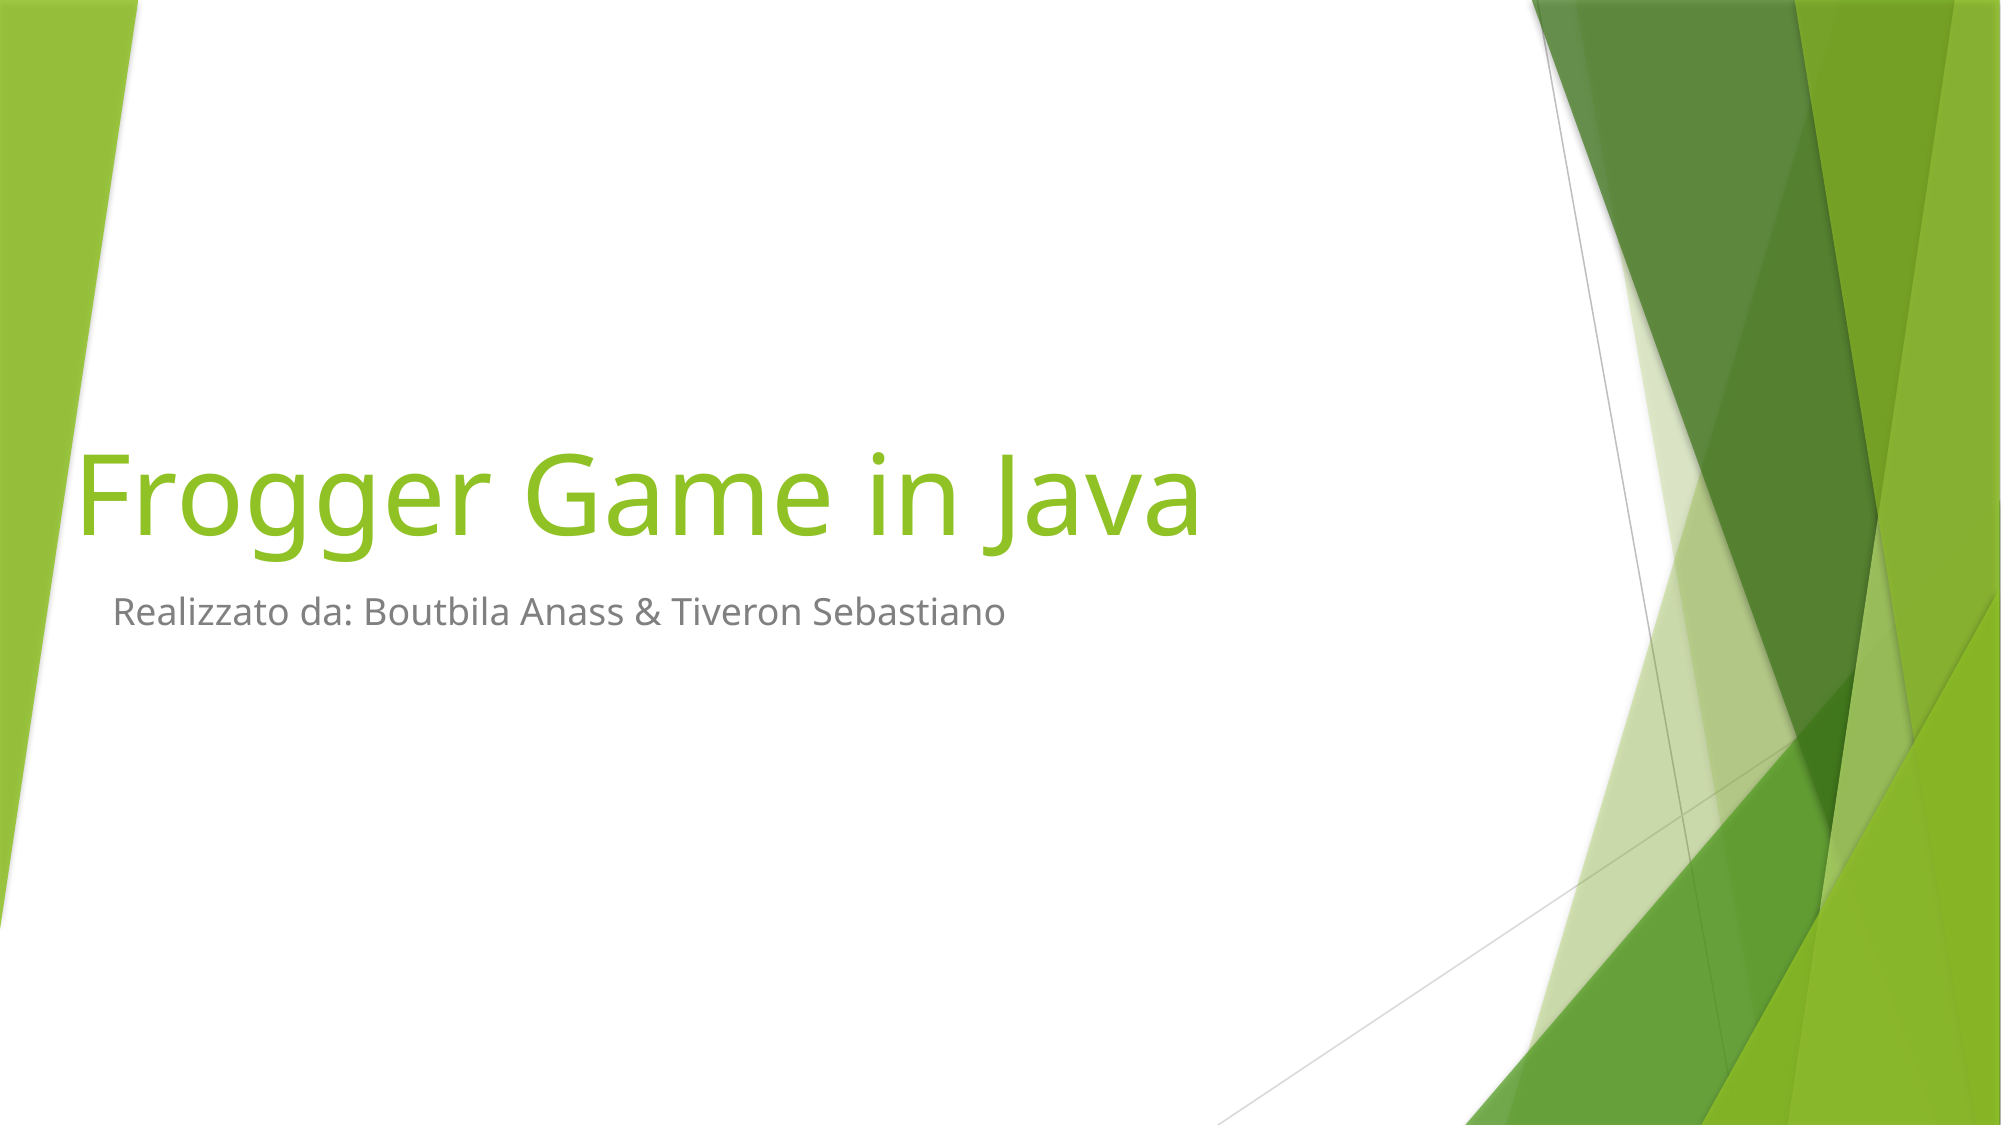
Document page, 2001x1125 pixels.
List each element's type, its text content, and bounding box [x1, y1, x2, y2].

subtitle Realizzato da: Boutbila Anass & Tiveron Sebastiano [97, 580, 1372, 761]
title Frogger Game in Java [41, 295, 1222, 566]
picture [0, 179, 110, 981]
